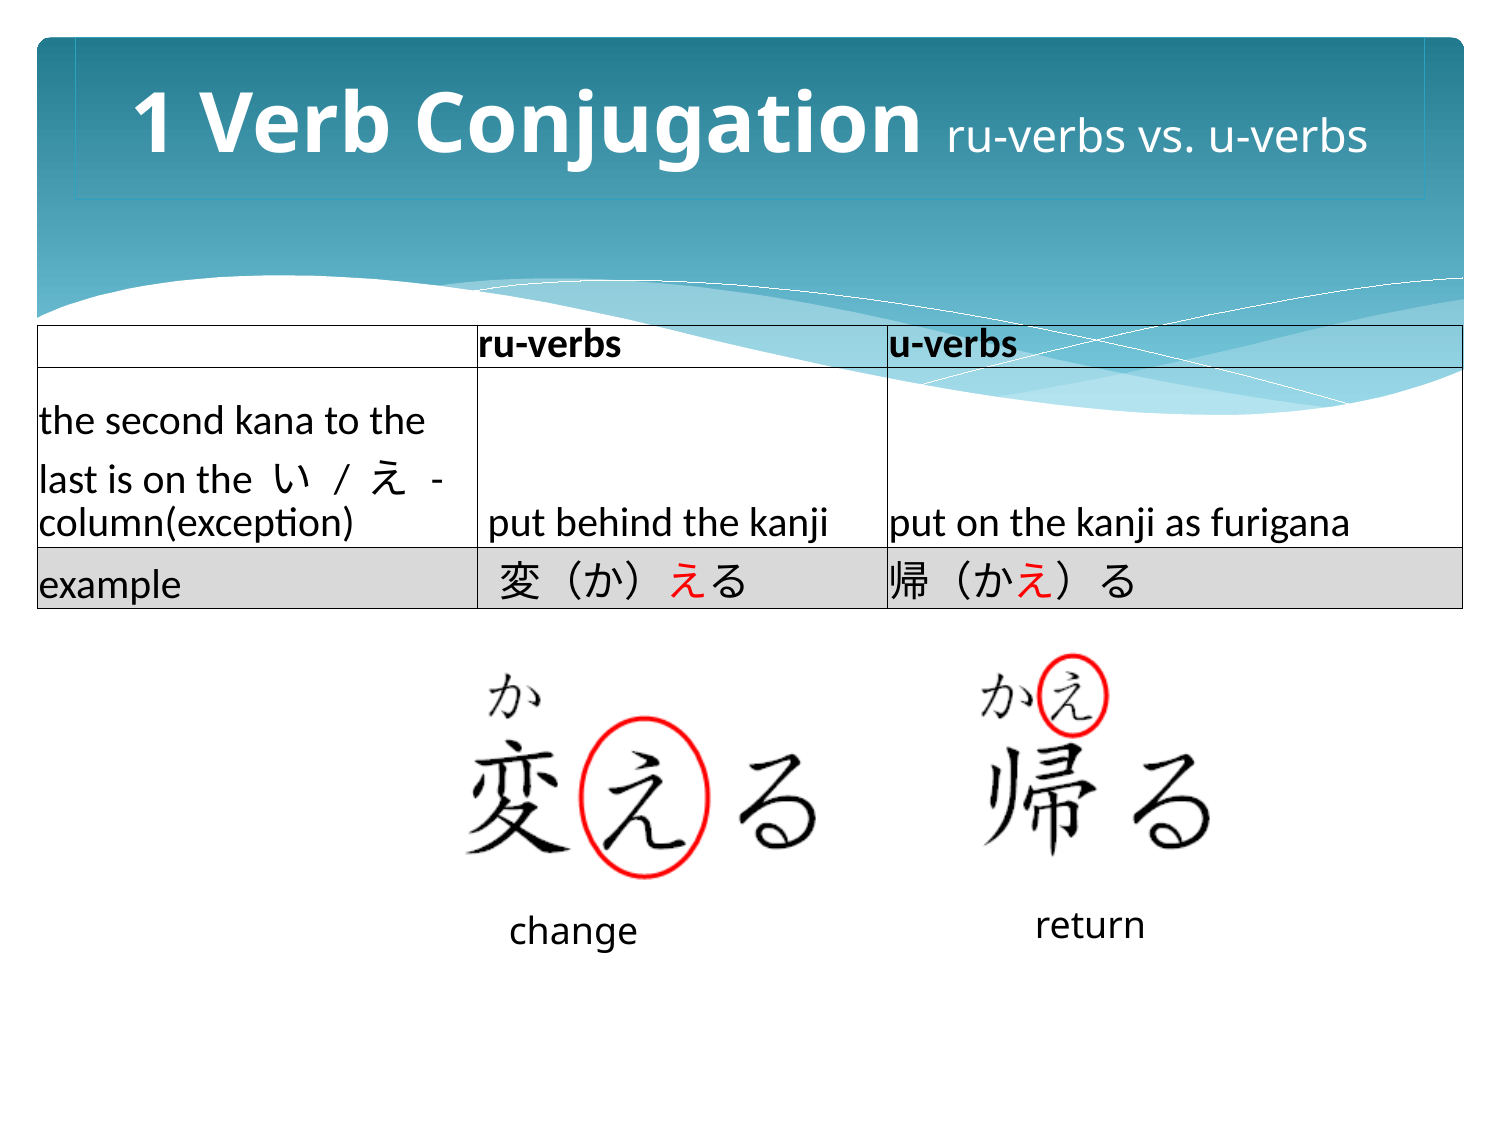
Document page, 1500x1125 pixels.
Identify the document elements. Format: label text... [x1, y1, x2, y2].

table_cell 帰（かえ）る [888, 548, 1462, 608]
table_header [38, 326, 477, 367]
table_cell put on the kanji as furigana [888, 368, 1462, 547]
table_cell the second kana to the last is on the い / え -column(exception) [38, 368, 477, 547]
text_box change [493, 905, 654, 960]
table_header u-verbs [888, 326, 1462, 367]
table_cell 変（か）える [478, 548, 887, 608]
table_cell put behind the kanji [478, 368, 887, 547]
title 1 Verb Conjugation ru-verbs vs. u-verbs [75, 37, 1425, 200]
text_box return [1019, 905, 1161, 954]
table_header ru-verbs [478, 326, 887, 367]
text_box [0, 477, 863, 988]
table_cell example [38, 548, 477, 608]
picture [449, 612, 1227, 895]
